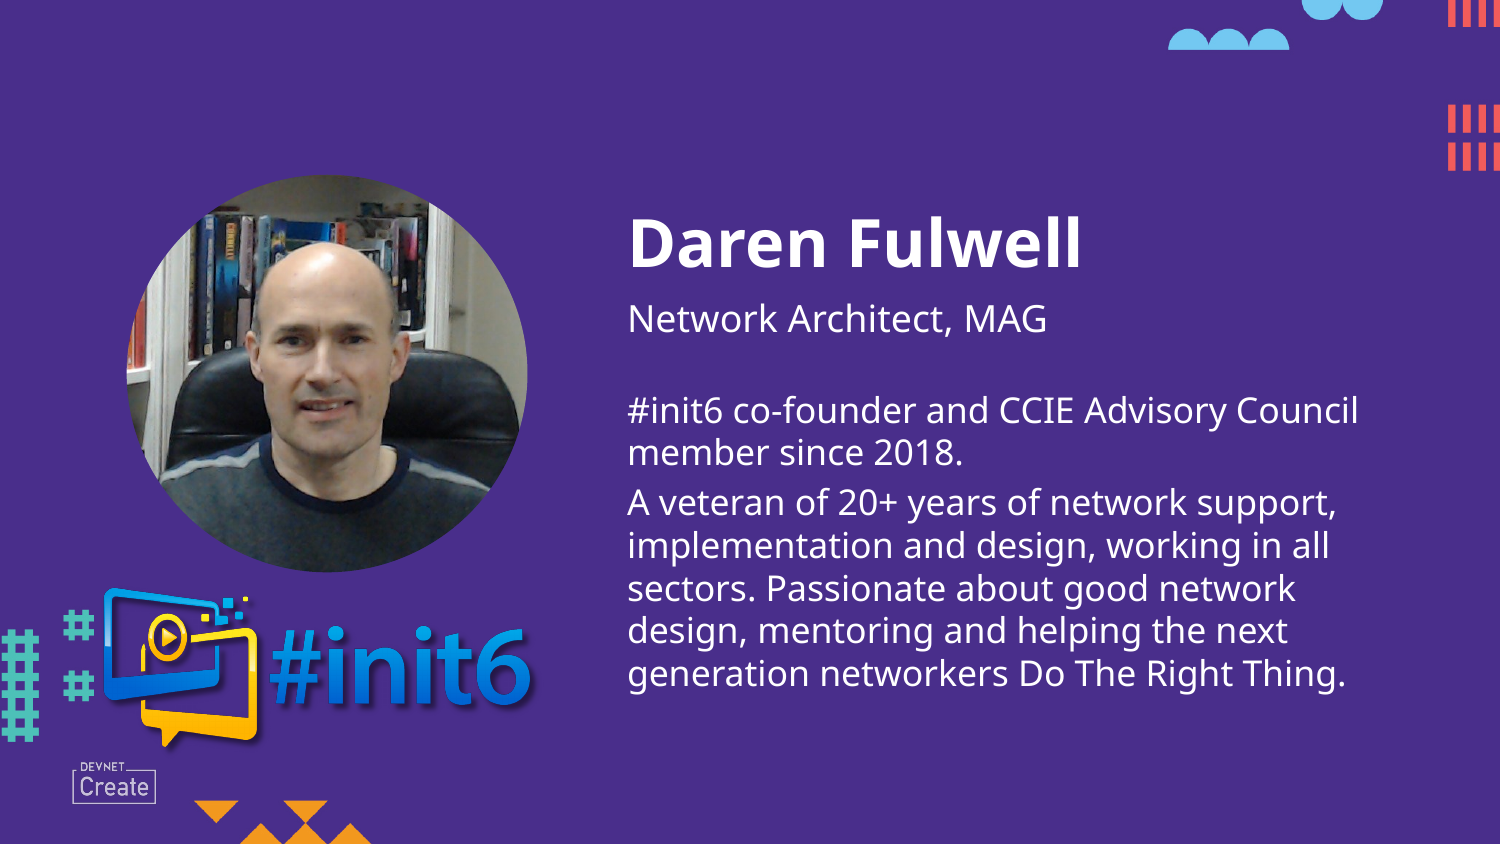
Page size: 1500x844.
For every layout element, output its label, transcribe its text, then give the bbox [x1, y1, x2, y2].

list #init6 co-founder and CCIE Advisory Council member since 2018. A veteran of 20+ years of network support, implementation and design, working in all sectors. Passionate about good network design, mentoring and helping the next generation networkers Do The Right Thing. [612, 380, 1378, 729]
list Network Architect, MAG [612, 287, 1378, 349]
picture [0, 0, 1500, 844]
title Daren Fulwell [612, 180, 1378, 287]
